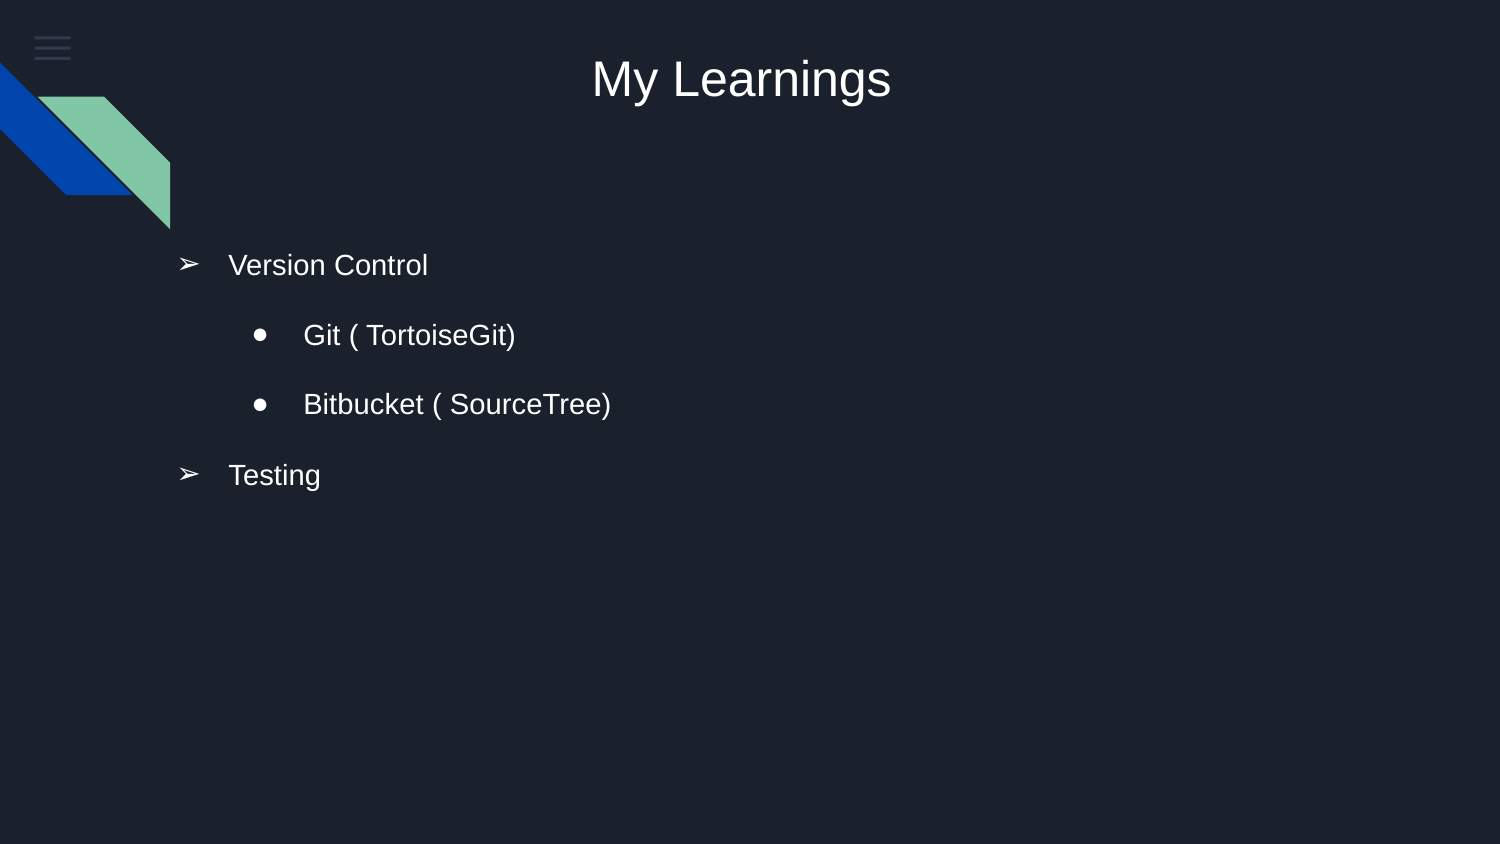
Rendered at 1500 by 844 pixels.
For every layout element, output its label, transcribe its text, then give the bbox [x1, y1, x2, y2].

text_box Version Control Git ( TortoiseGit) Bitbucket ( SourceTree) Testing [138, 196, 1447, 789]
subtitle My Learnings [212, 22, 1271, 131]
